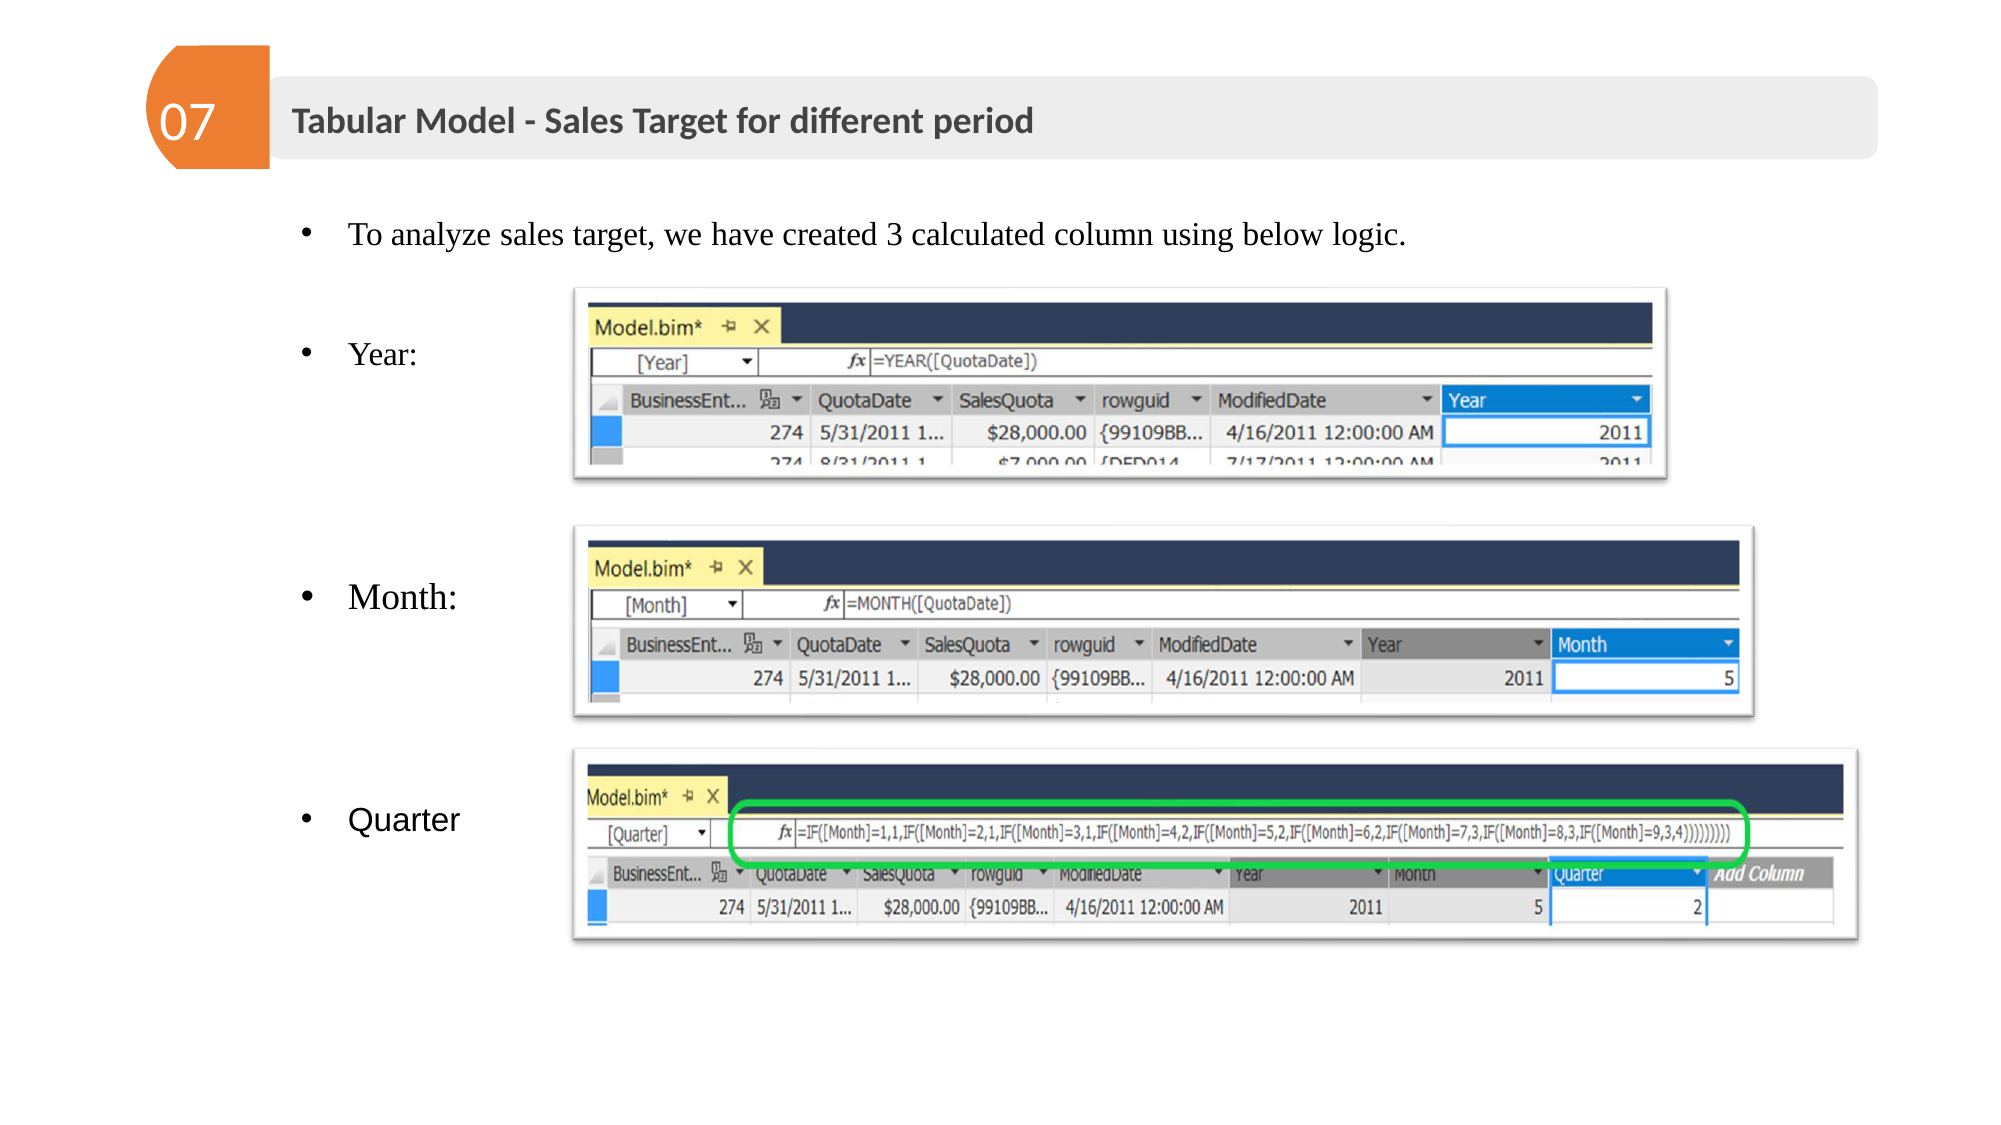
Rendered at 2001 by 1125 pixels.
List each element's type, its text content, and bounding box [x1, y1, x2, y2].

text_box To analyze sales target, we have created 3 calculated column using below logic. Year: [298, 210, 1681, 373]
picture [566, 283, 1674, 489]
picture [566, 744, 1865, 950]
text_box Month: [298, 570, 465, 618]
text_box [270, 76, 1878, 160]
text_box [146, 45, 270, 169]
picture [566, 521, 1761, 727]
text_box Quarter [298, 795, 478, 838]
